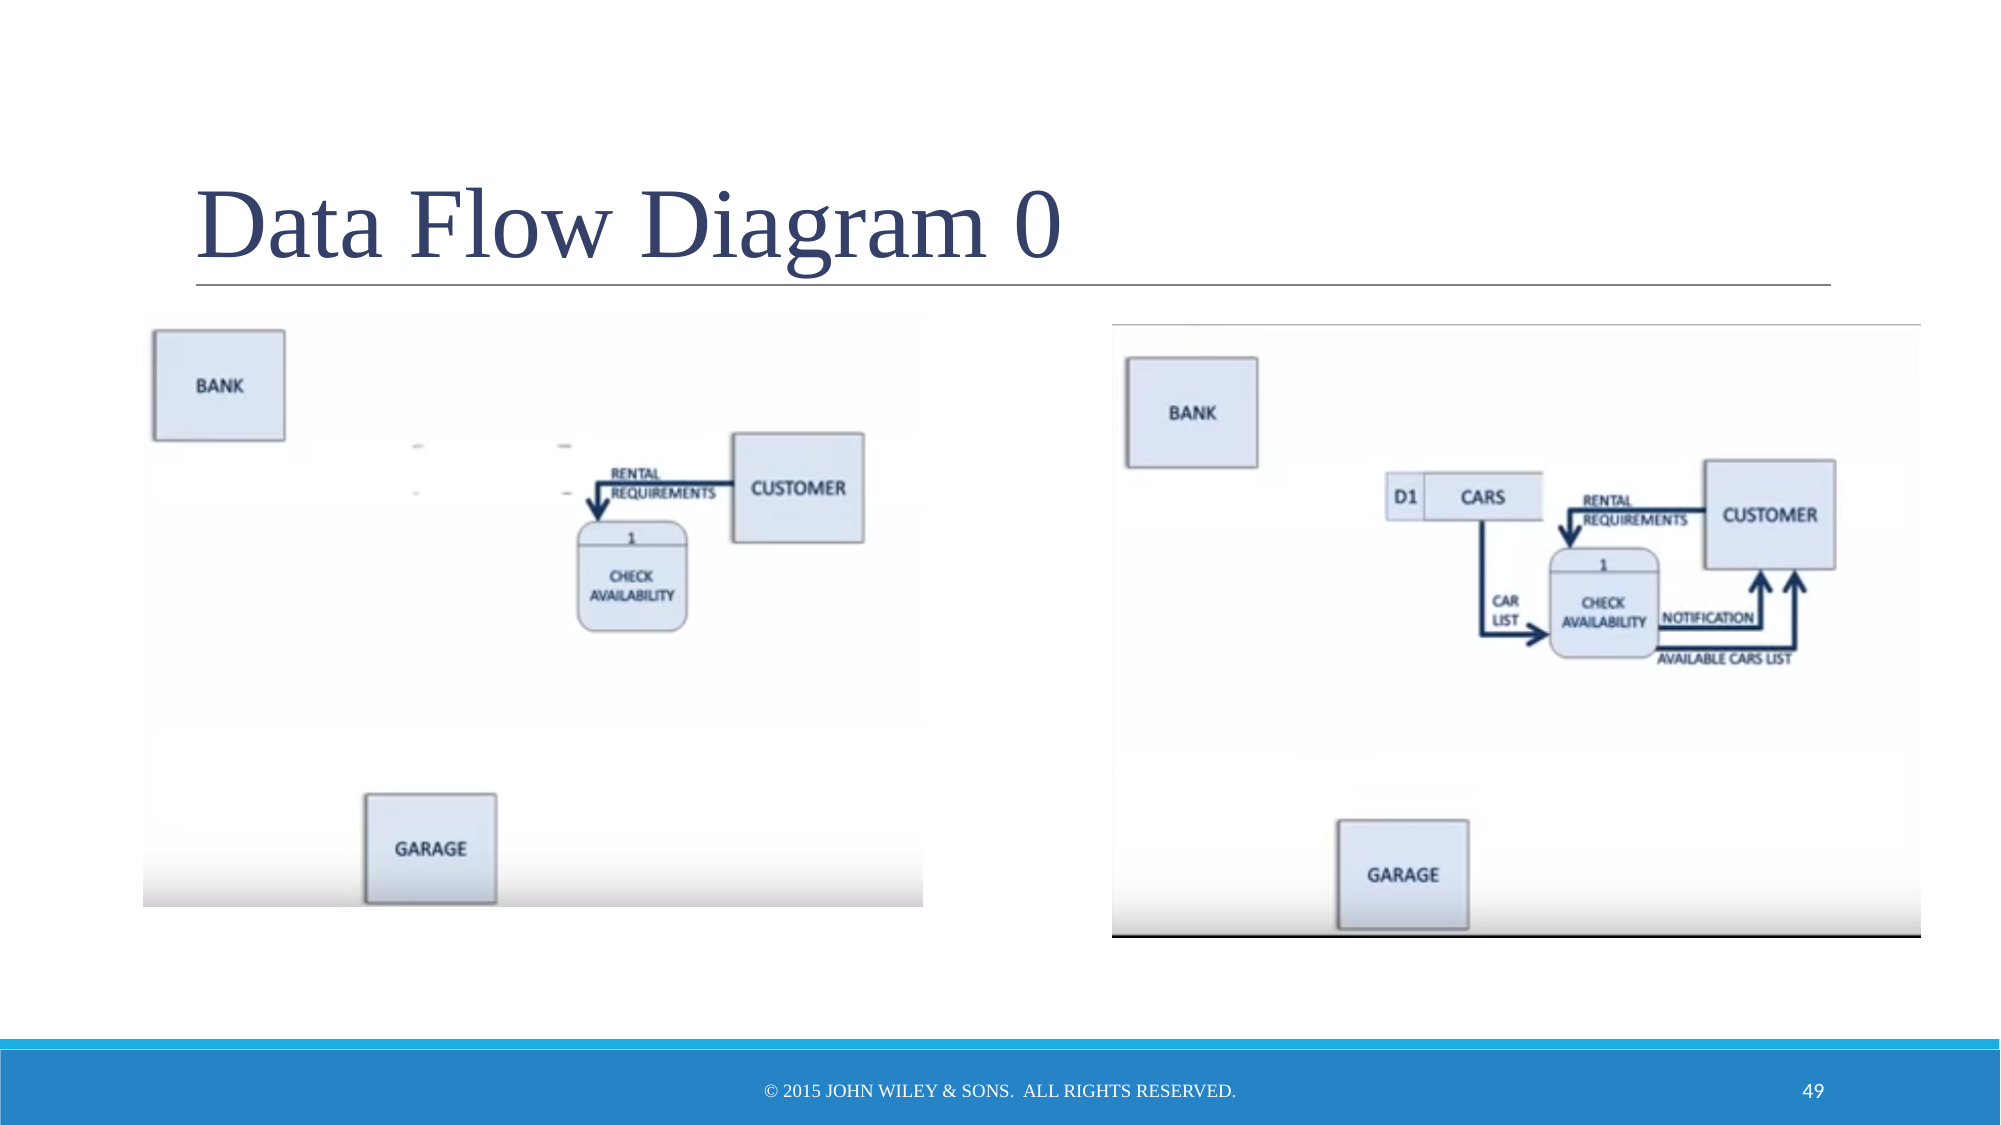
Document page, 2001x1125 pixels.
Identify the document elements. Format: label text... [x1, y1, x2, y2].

footer © 2015 JOHN WILEY & SONS. ALL RIGHTS RESERVED. [604, 1059, 1396, 1120]
title Data Flow Diagram 0 [180, 47, 1830, 285]
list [143, 309, 924, 907]
slide_number ‹#› [1624, 1059, 1840, 1120]
picture [1111, 324, 1921, 938]
